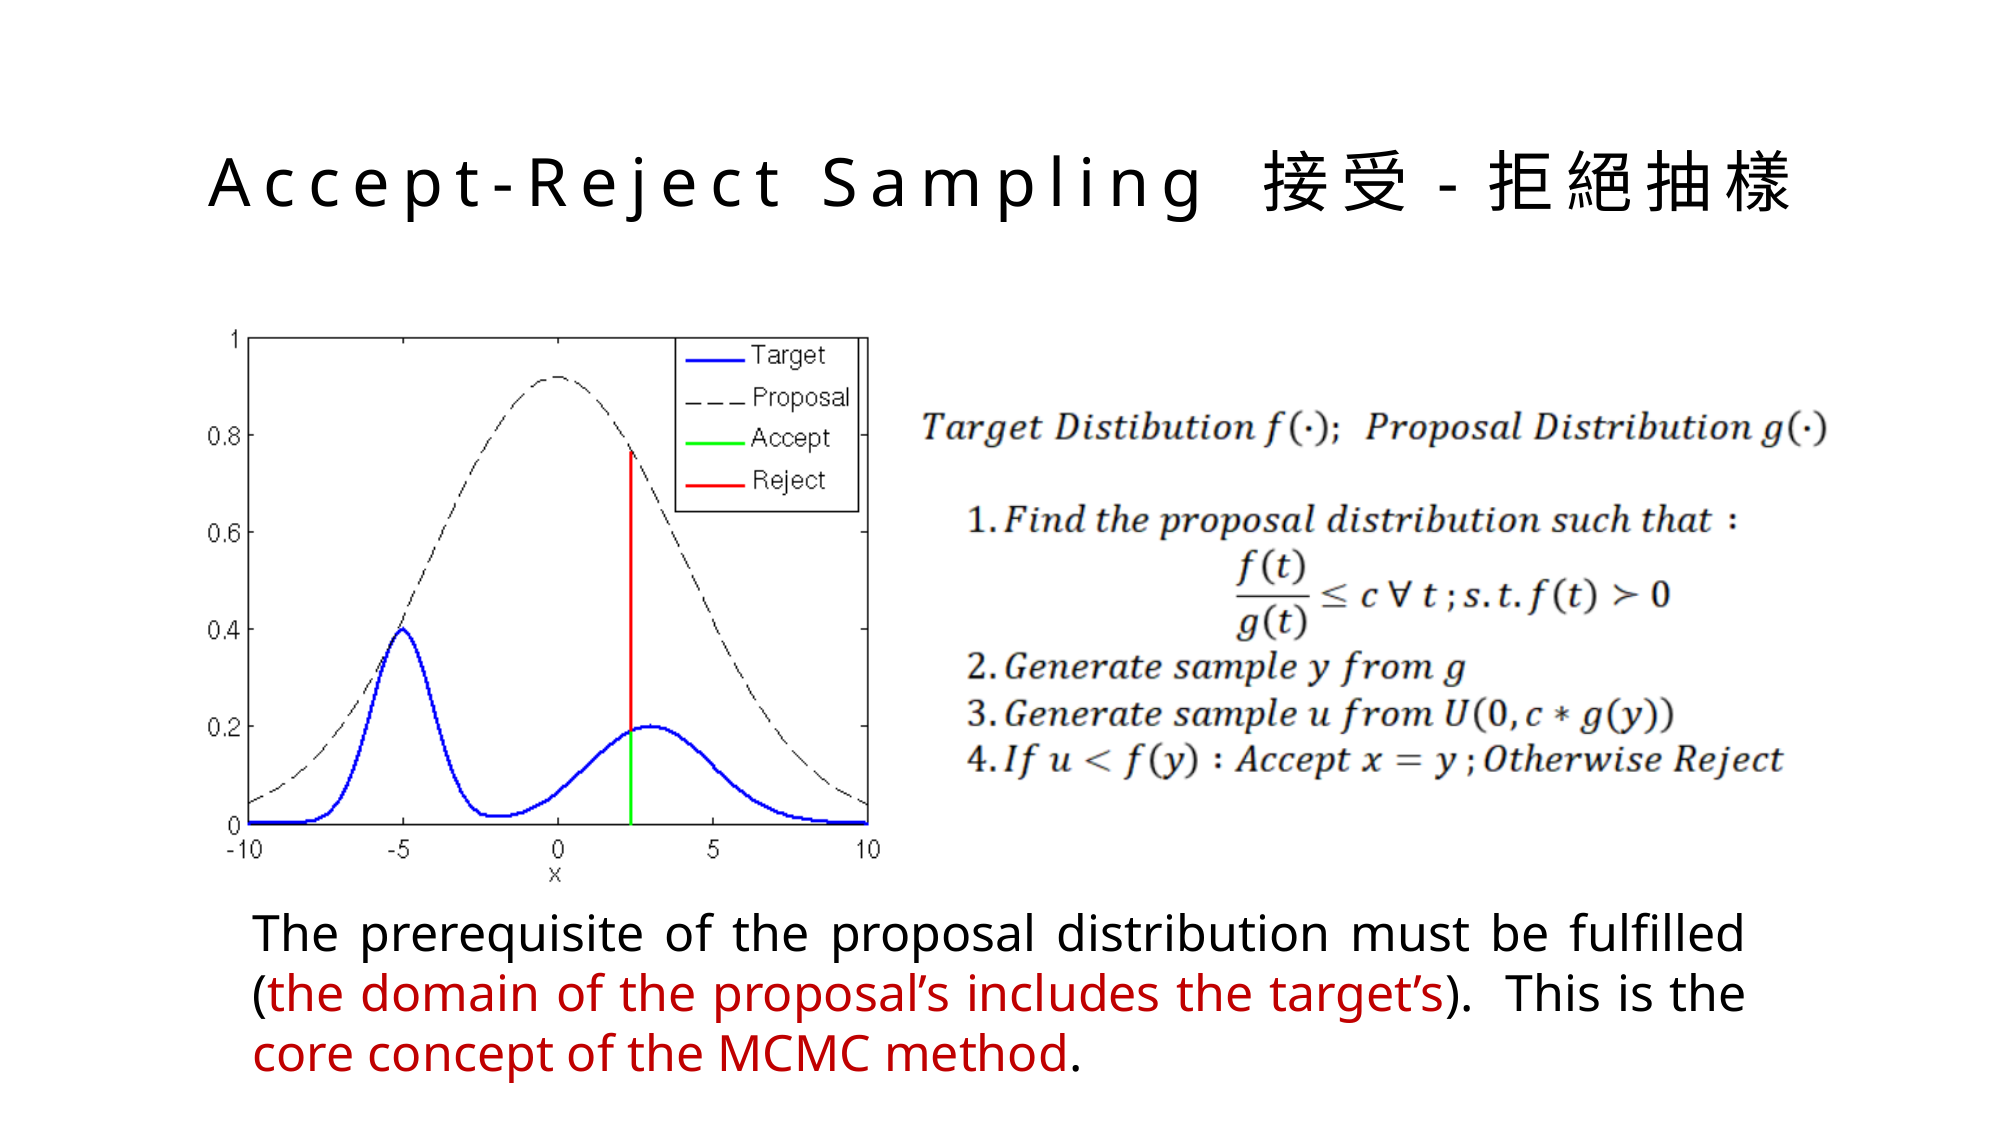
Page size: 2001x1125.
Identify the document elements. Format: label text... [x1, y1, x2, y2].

picture [143, 292, 1857, 893]
text_box Accept-Reject Sampling 接受-拒絕抽樣 [193, 132, 1807, 228]
text_box The prerequisite of the proposal distribution must be fulfilled (the domain of the proposal’s includes the target’s). This is the core concept of the MCMC method. [237, 894, 1763, 1090]
